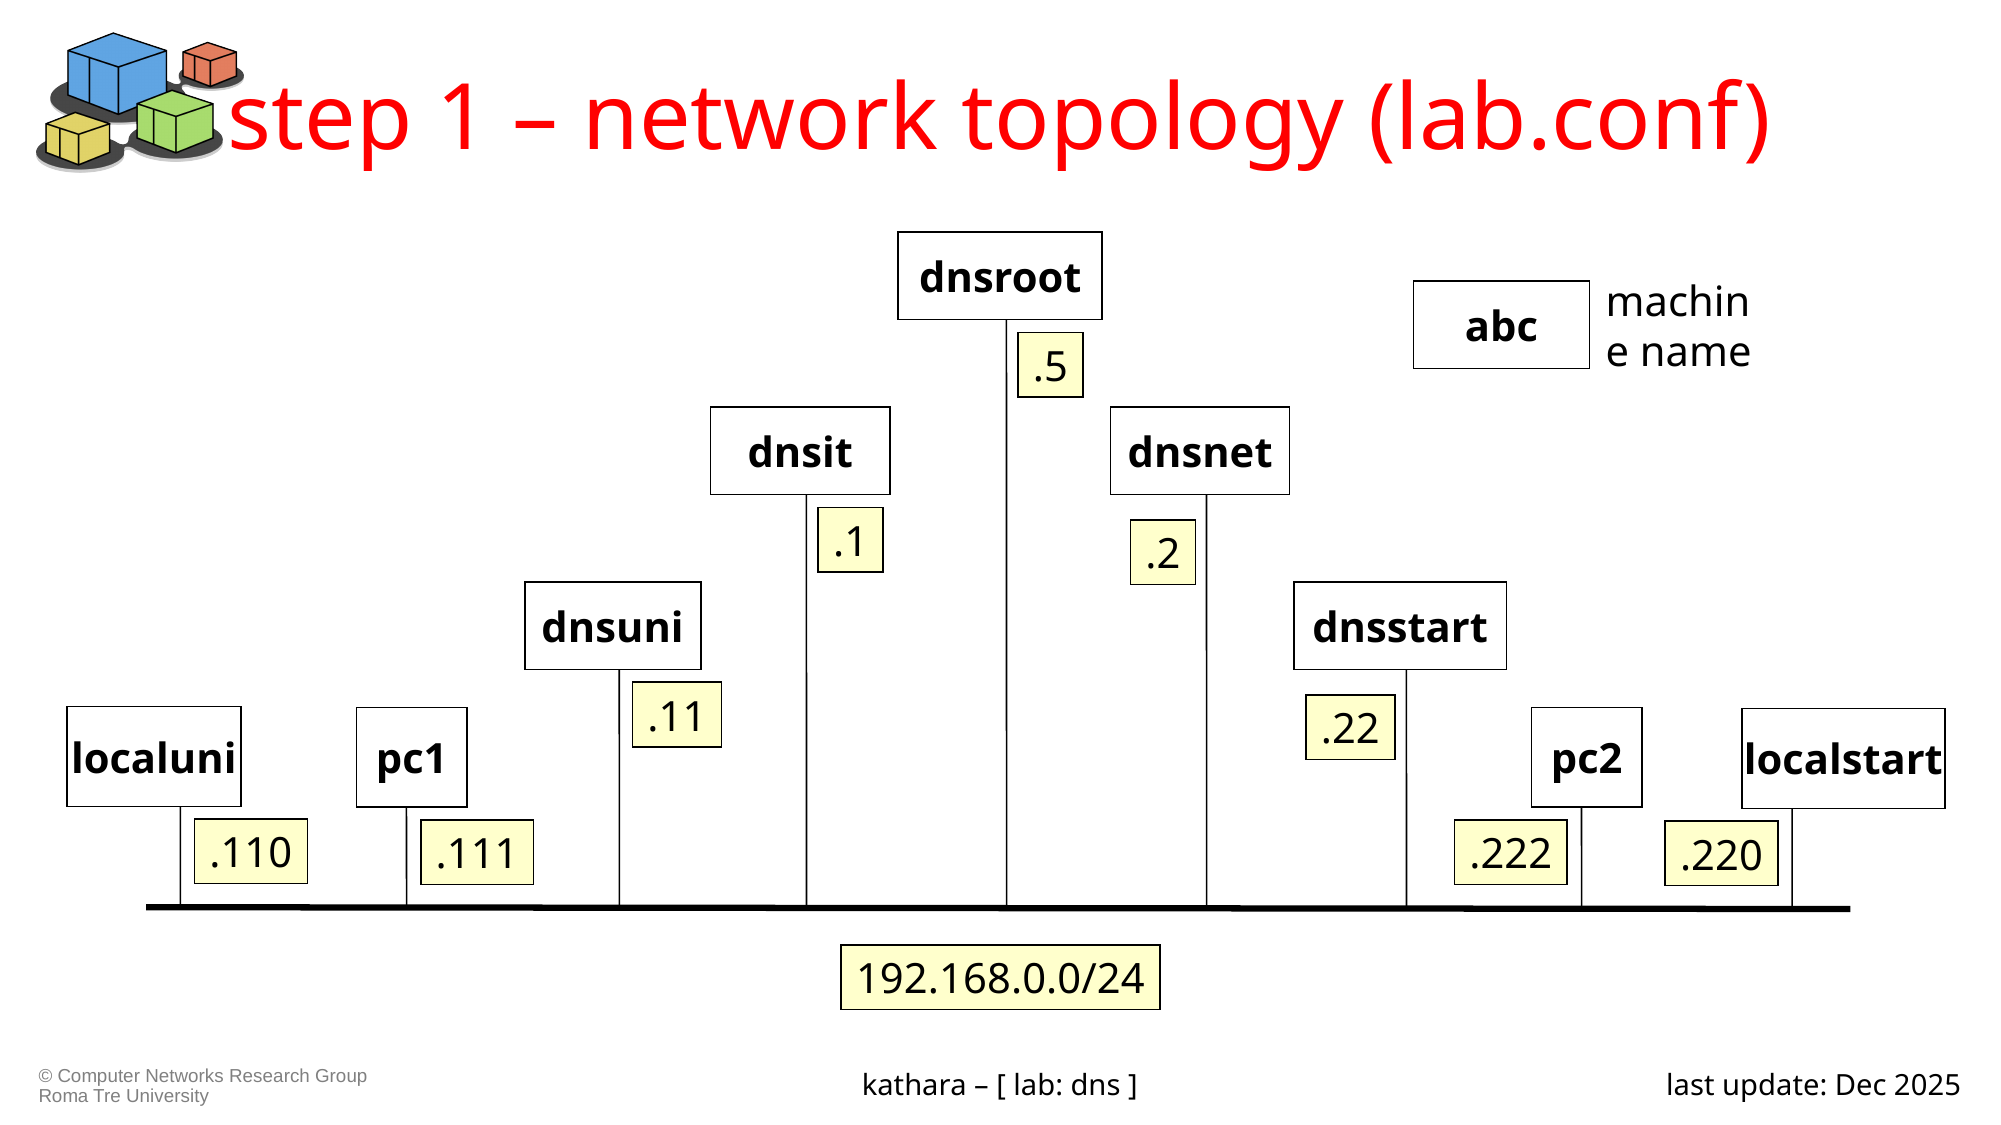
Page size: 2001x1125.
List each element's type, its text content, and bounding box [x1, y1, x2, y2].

footer kathara – [ lab: dns ] [511, 1058, 1489, 1114]
text_box pc1 [356, 707, 468, 808]
text_box .2 [1130, 519, 1196, 585]
picture [36, 32, 99, 173]
text_box dnsstart [1293, 582, 1507, 670]
text_box .222 [1454, 819, 1568, 885]
text_box 192.168.0.0/24 [841, 944, 1160, 1010]
text_box dnsuni [524, 582, 701, 670]
text_box abc [1413, 280, 1590, 369]
text_box .1 [818, 507, 884, 573]
text_box localuni [66, 706, 242, 807]
text_box dnsnet [1110, 407, 1290, 495]
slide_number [1519, 1058, 1977, 1114]
text_box .220 [1665, 820, 1778, 886]
text_box .22 [1306, 694, 1395, 760]
text_box dnsit [710, 407, 890, 495]
text_box machine name [1590, 267, 1780, 382]
text_box .110 [194, 818, 308, 884]
text_box .5 [1018, 332, 1084, 398]
text_box localstart [1742, 708, 1945, 809]
text_box .111 [420, 819, 534, 885]
text_box .11 [632, 682, 722, 747]
title step 1 – network topology (lab.conf) [99, 19, 1900, 207]
text_box pc2 [1531, 707, 1643, 808]
text_box dnsroot [898, 232, 1103, 320]
